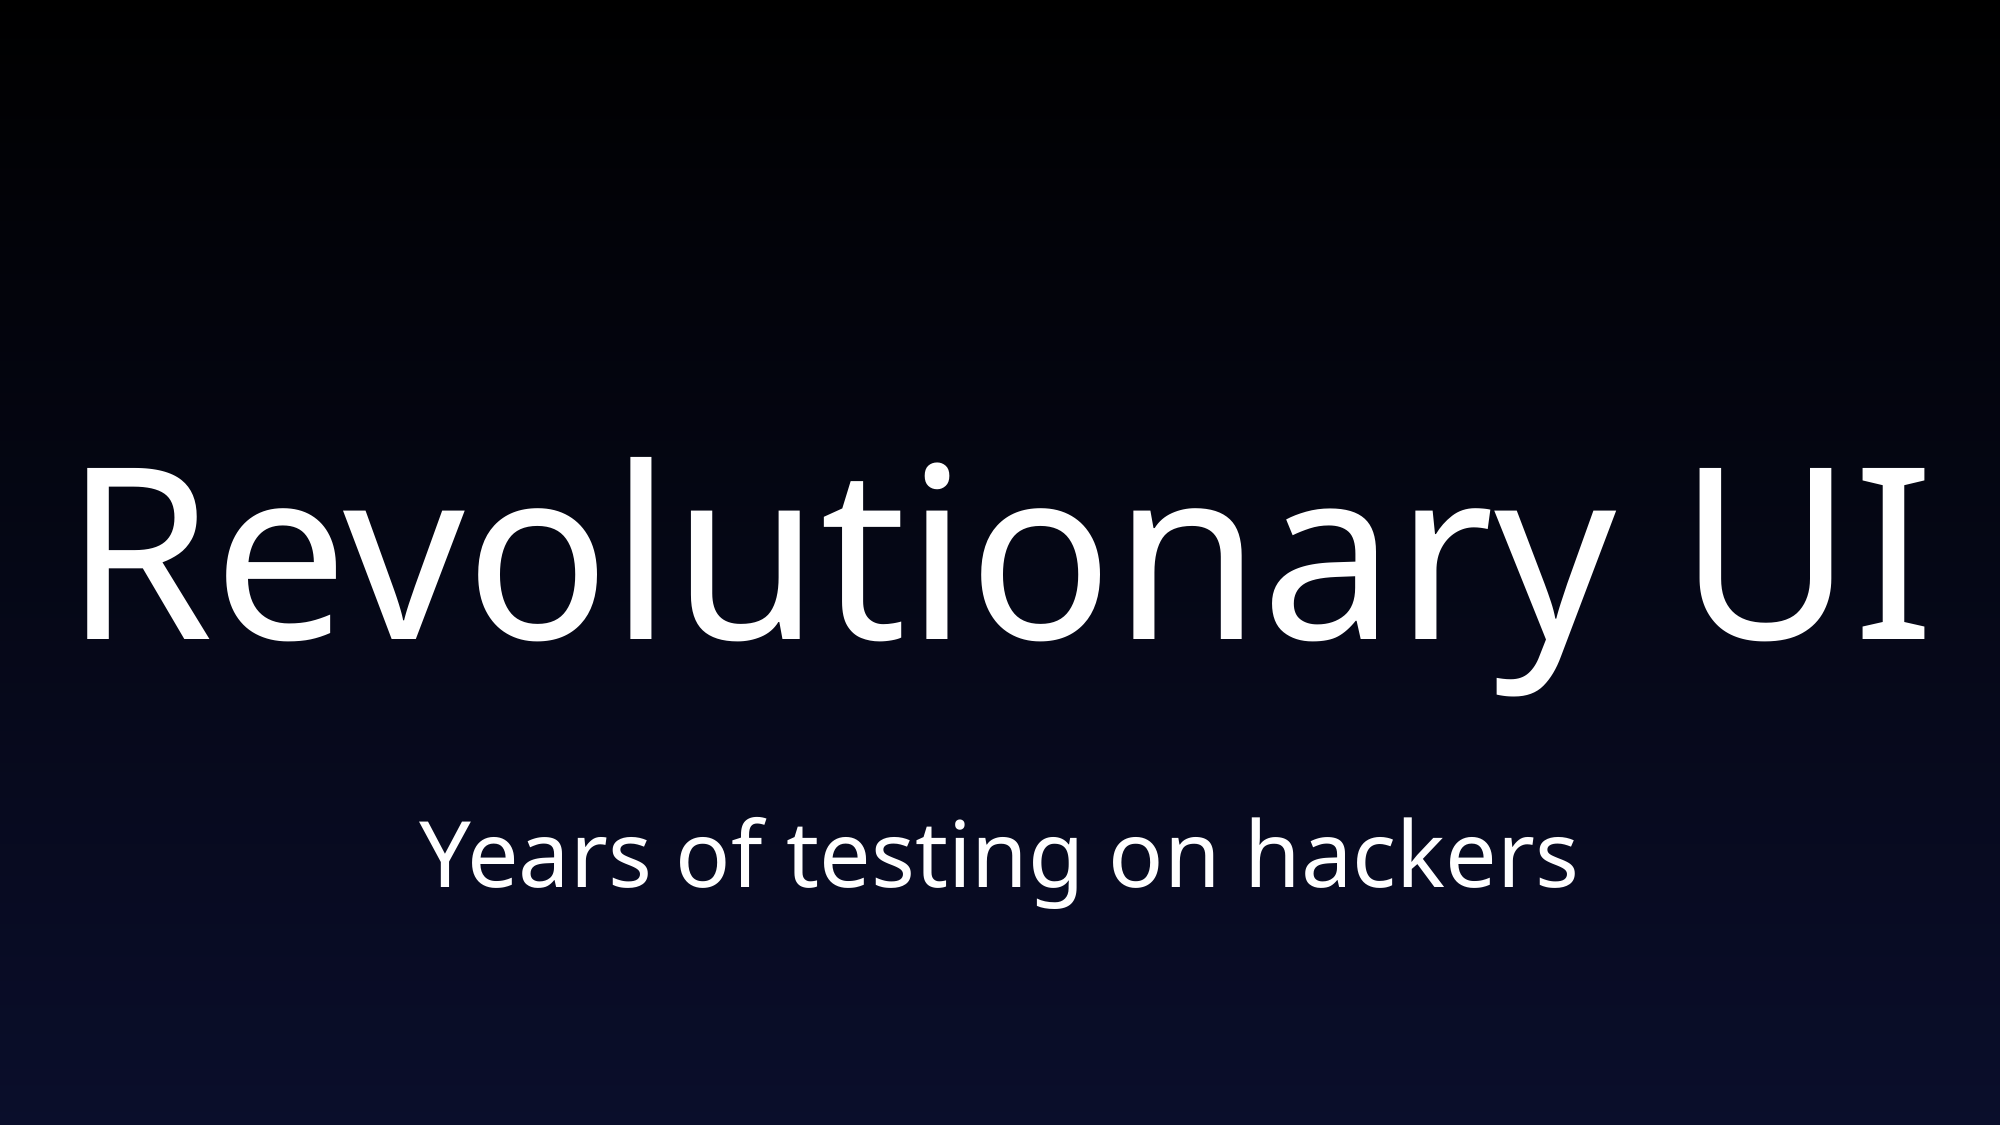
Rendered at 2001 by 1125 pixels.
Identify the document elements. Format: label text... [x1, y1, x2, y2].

text_box Years of testing on hackers [137, 749, 1863, 967]
text_box Revolutionary UI [0, 453, 2000, 672]
